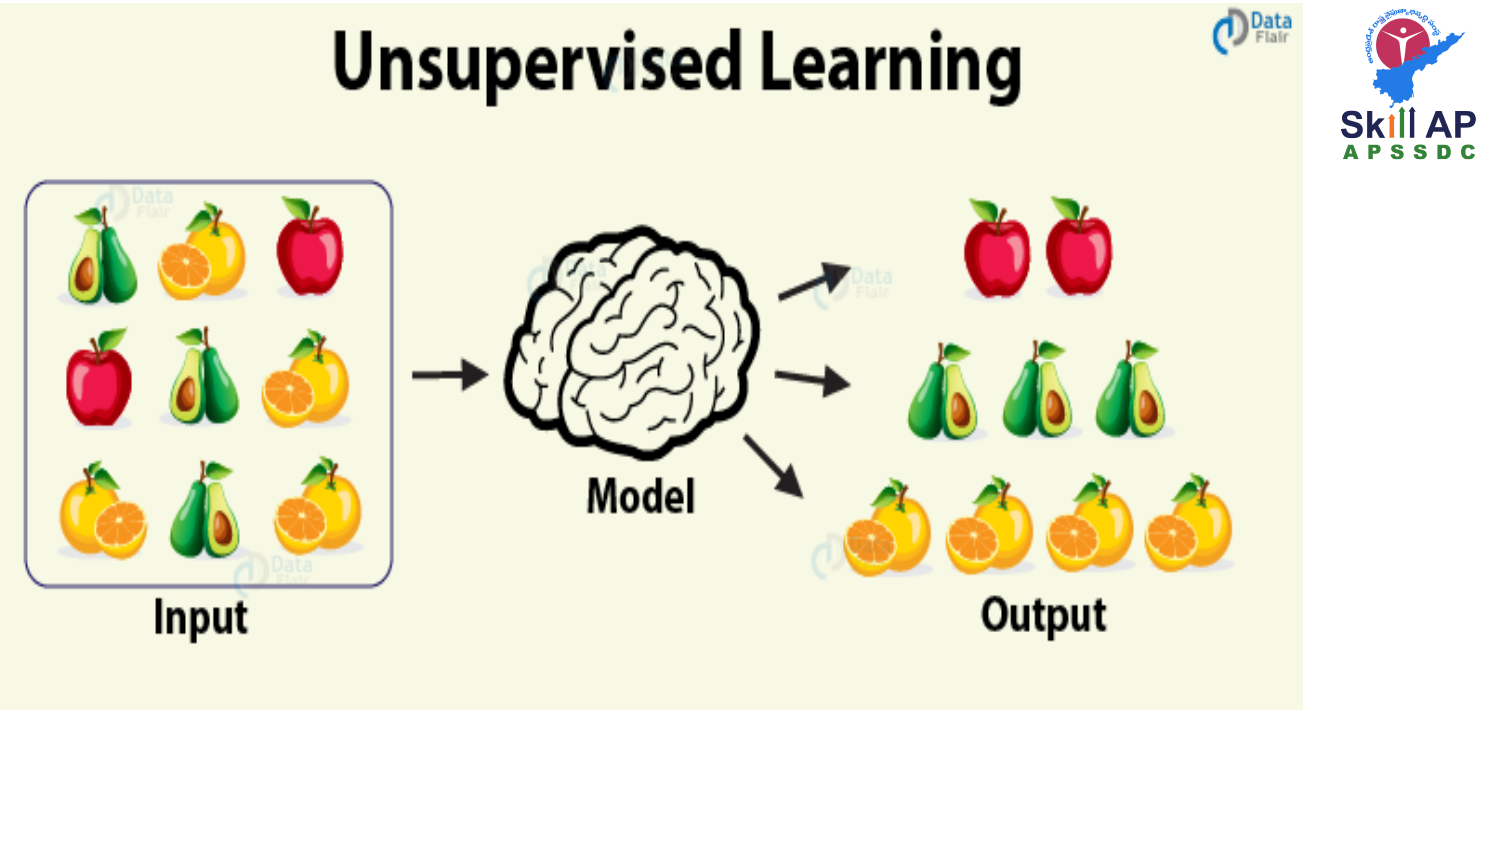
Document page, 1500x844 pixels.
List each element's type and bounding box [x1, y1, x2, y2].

picture [1325, 3, 1489, 168]
picture [0, 3, 1304, 711]
